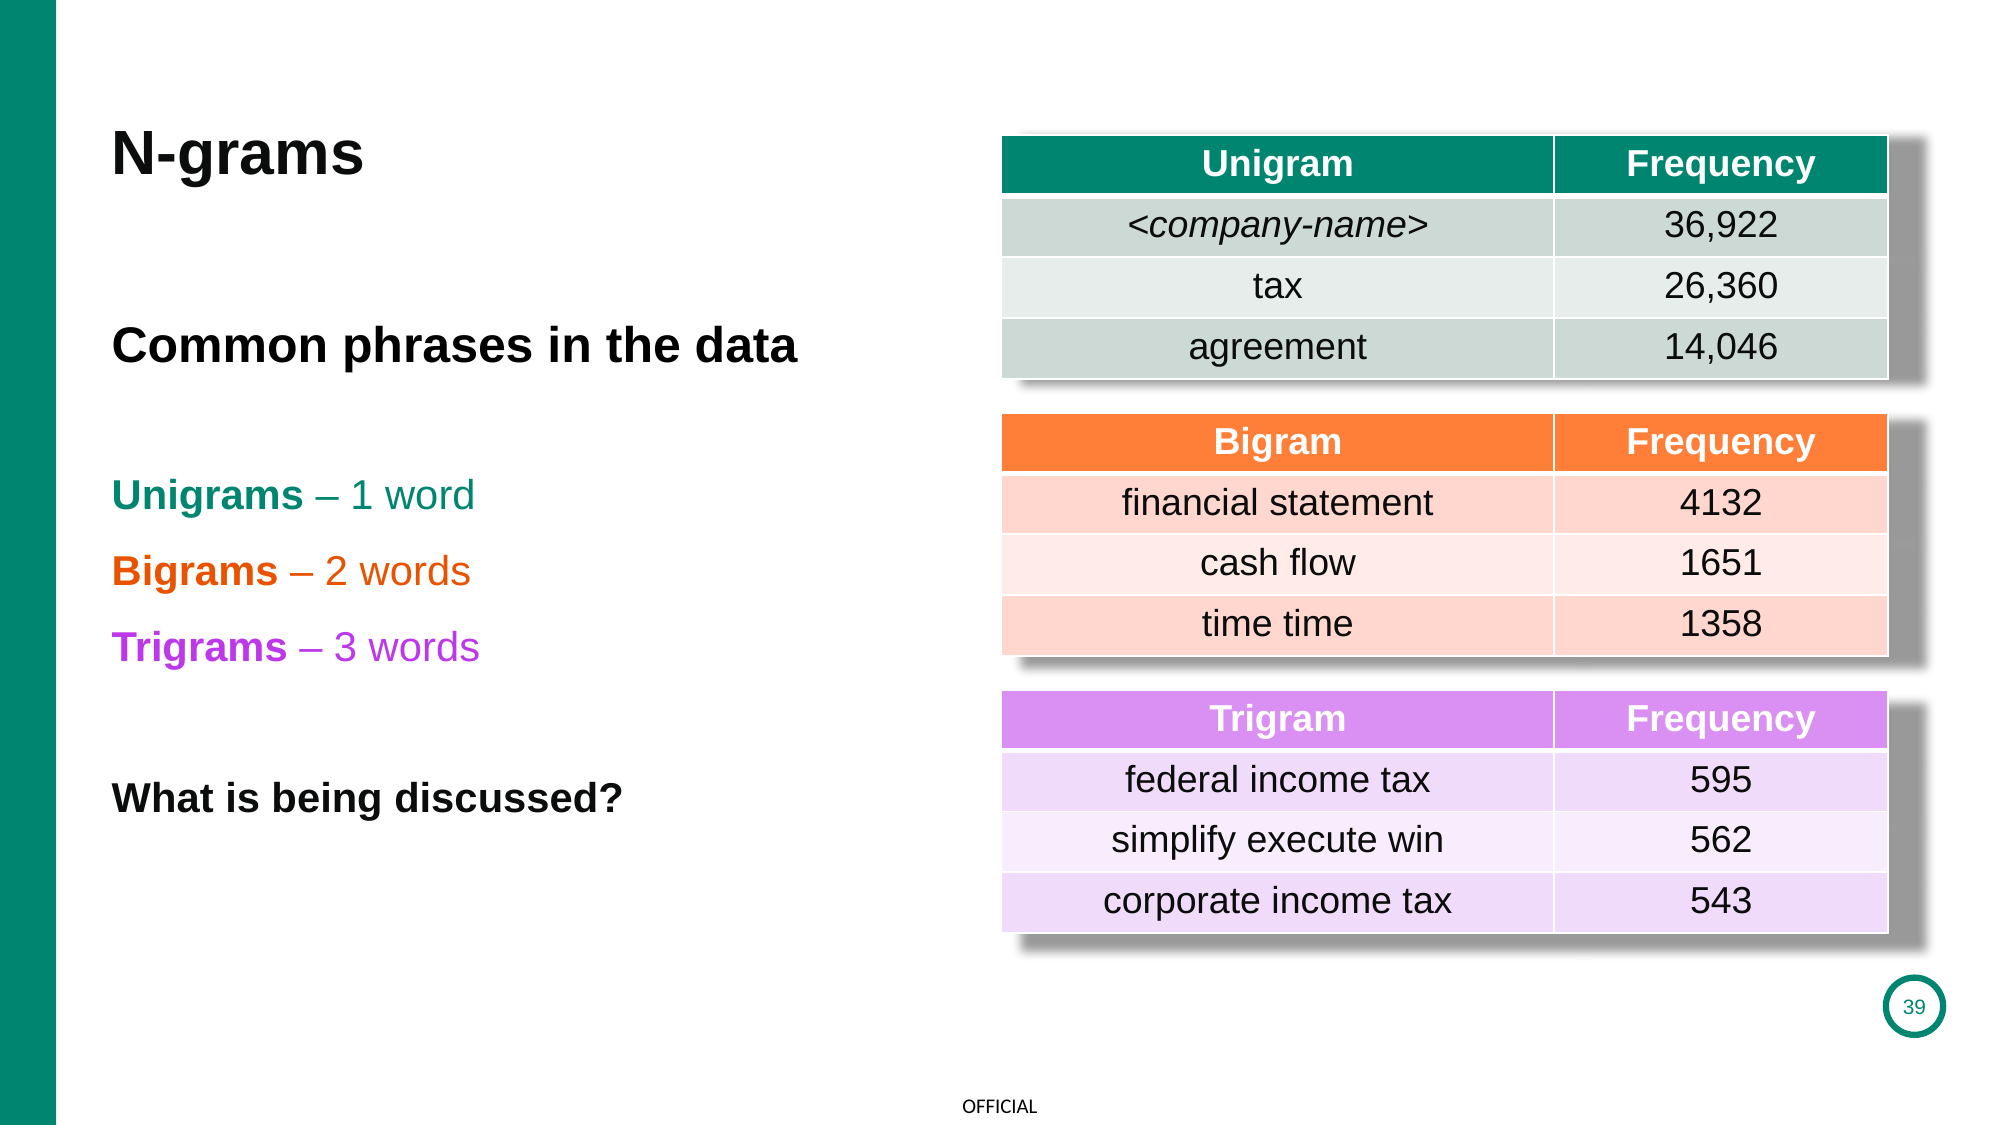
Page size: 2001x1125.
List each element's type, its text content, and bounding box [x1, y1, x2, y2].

table_cell time time [1002, 596, 1553, 655]
table_cell 1651 [1555, 535, 1887, 594]
table_cell 4132 [1555, 476, 1887, 533]
table_cell 36,922 [1555, 199, 1887, 256]
table_cell simplify execute win [1002, 812, 1553, 871]
table_cell corporate income tax [1002, 873, 1553, 932]
table_cell 26,360 [1555, 258, 1887, 317]
table_cell financial statement [1002, 476, 1553, 533]
table_header Frequency [1555, 691, 1887, 748]
table_cell 1358 [1555, 596, 1887, 655]
table_cell 562 [1555, 812, 1887, 871]
table_cell 14,046 [1555, 319, 1887, 378]
table_cell agreement [1002, 319, 1553, 378]
subtitle Common phrases in the data [111, 306, 1000, 368]
title N-grams [111, 112, 1000, 189]
table_cell <company-name> [1002, 199, 1553, 256]
table_cell federal income tax [1002, 753, 1553, 811]
list Unigrams – 1 word Bigrams – 2 words Trigrams – 3 words What is being discussed? [111, 462, 1000, 1013]
table_header Unigram [1002, 136, 1553, 193]
table_cell tax [1002, 258, 1553, 317]
table_cell cash flow [1002, 535, 1553, 594]
slide_number 39 [1882, 974, 1947, 1039]
table_header Frequency [1555, 414, 1887, 471]
table_header Bigram [1002, 414, 1553, 471]
table_cell 543 [1555, 873, 1887, 932]
table_header Trigram [1002, 691, 1553, 748]
table_cell 595 [1555, 753, 1887, 811]
table_header Frequency [1555, 136, 1887, 193]
